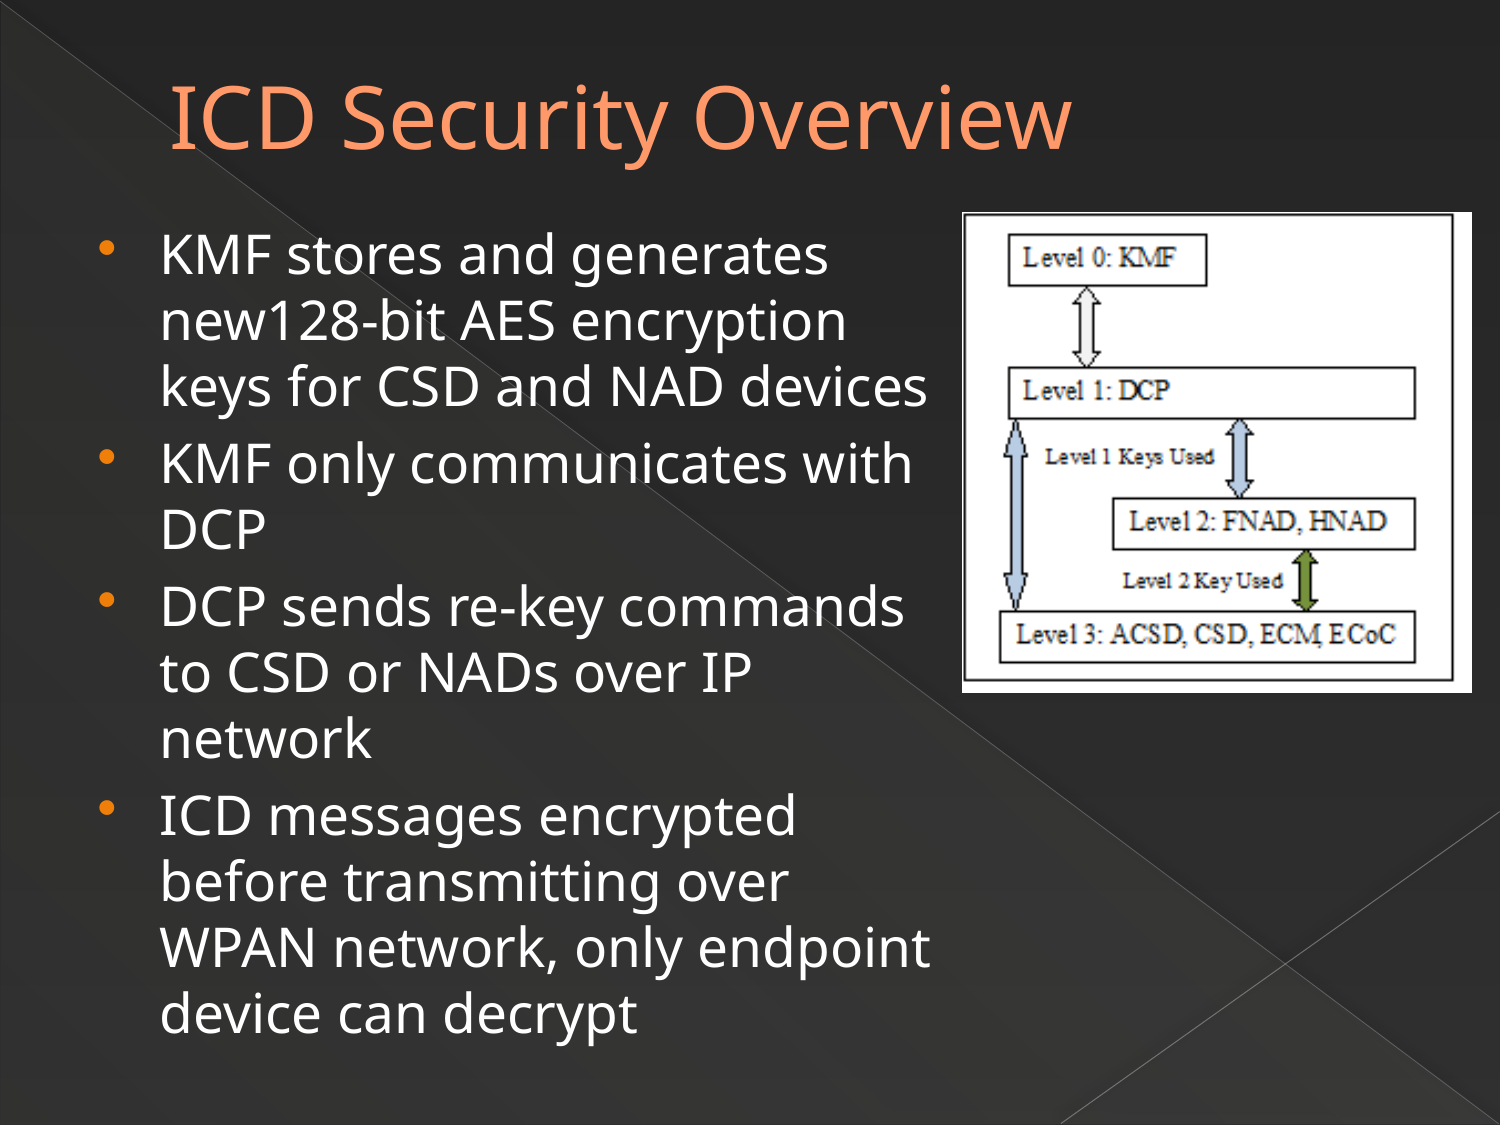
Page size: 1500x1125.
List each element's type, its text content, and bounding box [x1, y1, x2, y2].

title ICD Security Overview [75, 0, 1425, 230]
list KMF stores and generates new128-bit AES encryption keys for CSD and NAD devices KMF only communicates with DCP DCP sends re-key commands to CSD or NADs over IP network ICD messages encrypted before transmitting over WPAN network, only endpoint device can decrypt [75, 212, 950, 1100]
picture [962, 212, 1473, 694]
